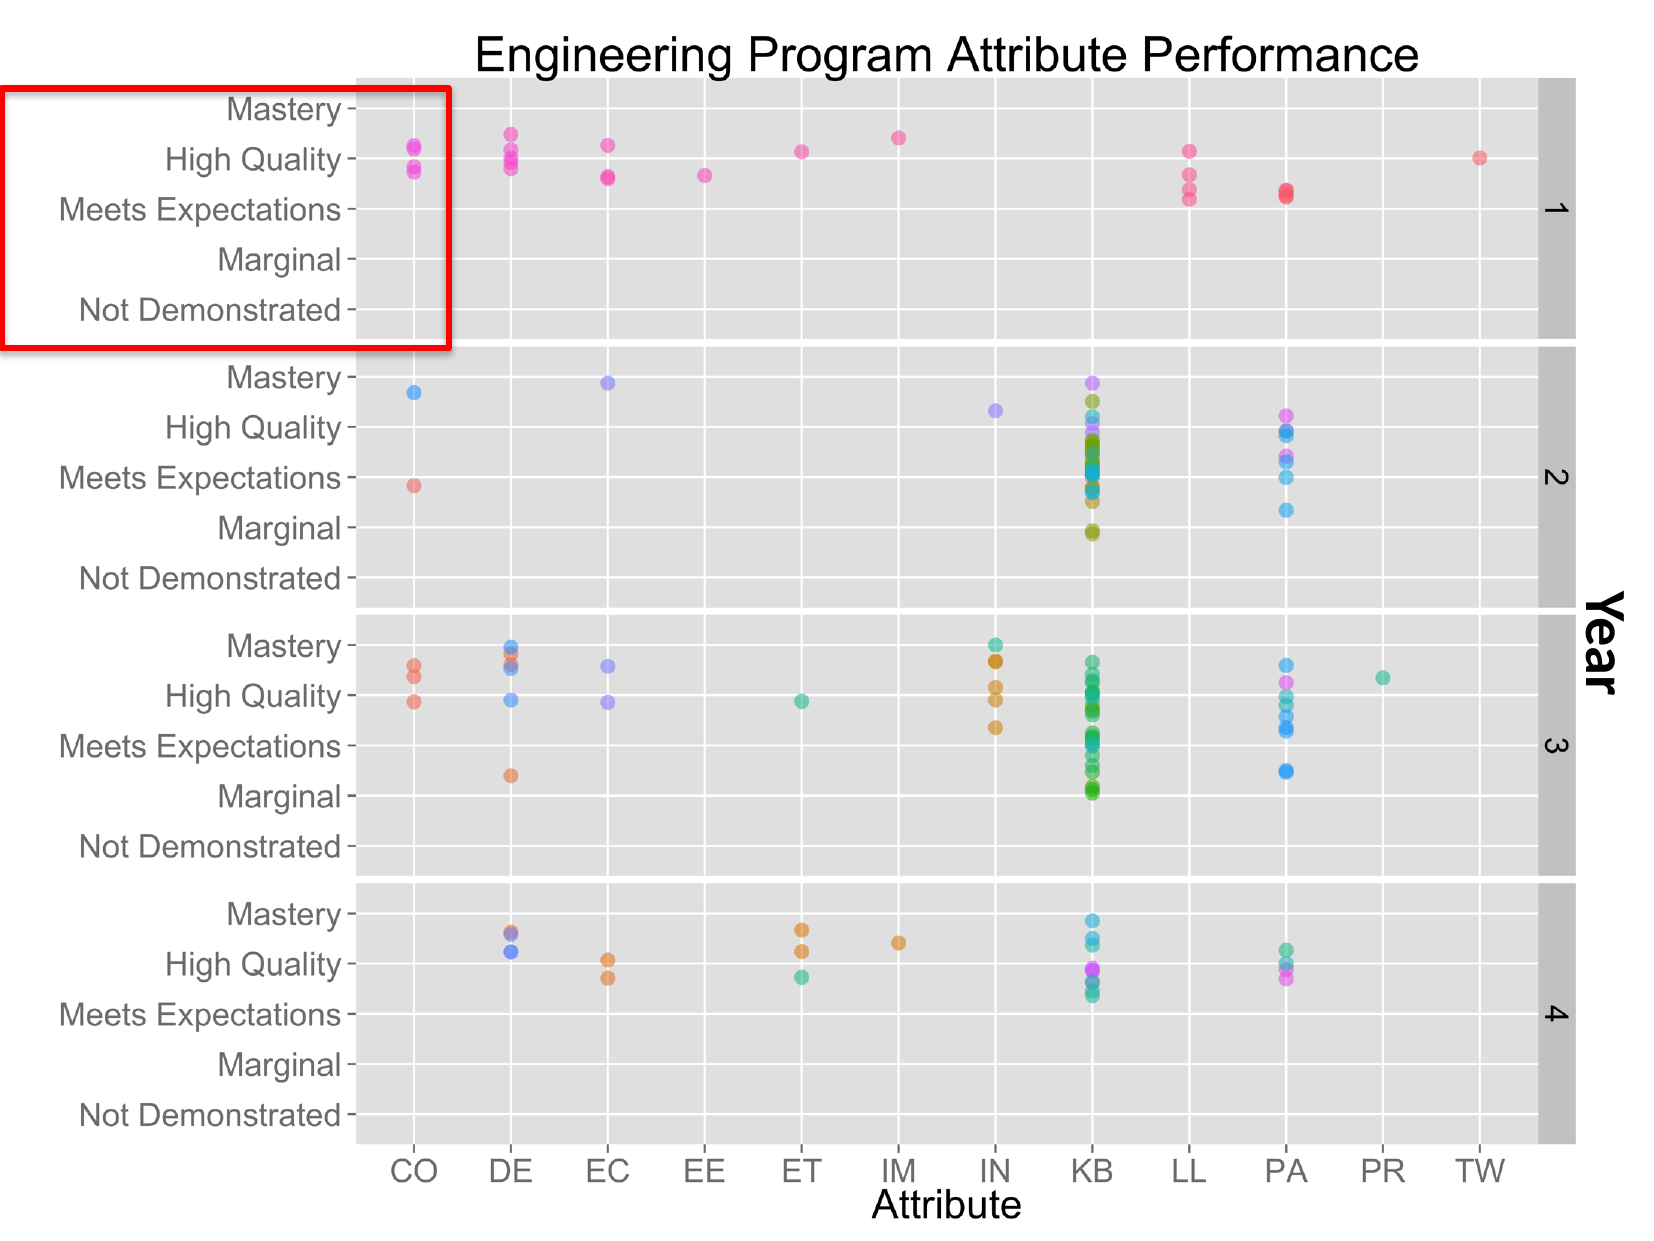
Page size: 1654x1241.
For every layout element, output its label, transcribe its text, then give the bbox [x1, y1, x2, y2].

text_box Year [1611, 577, 1654, 711]
picture [0, 0, 1606, 1241]
